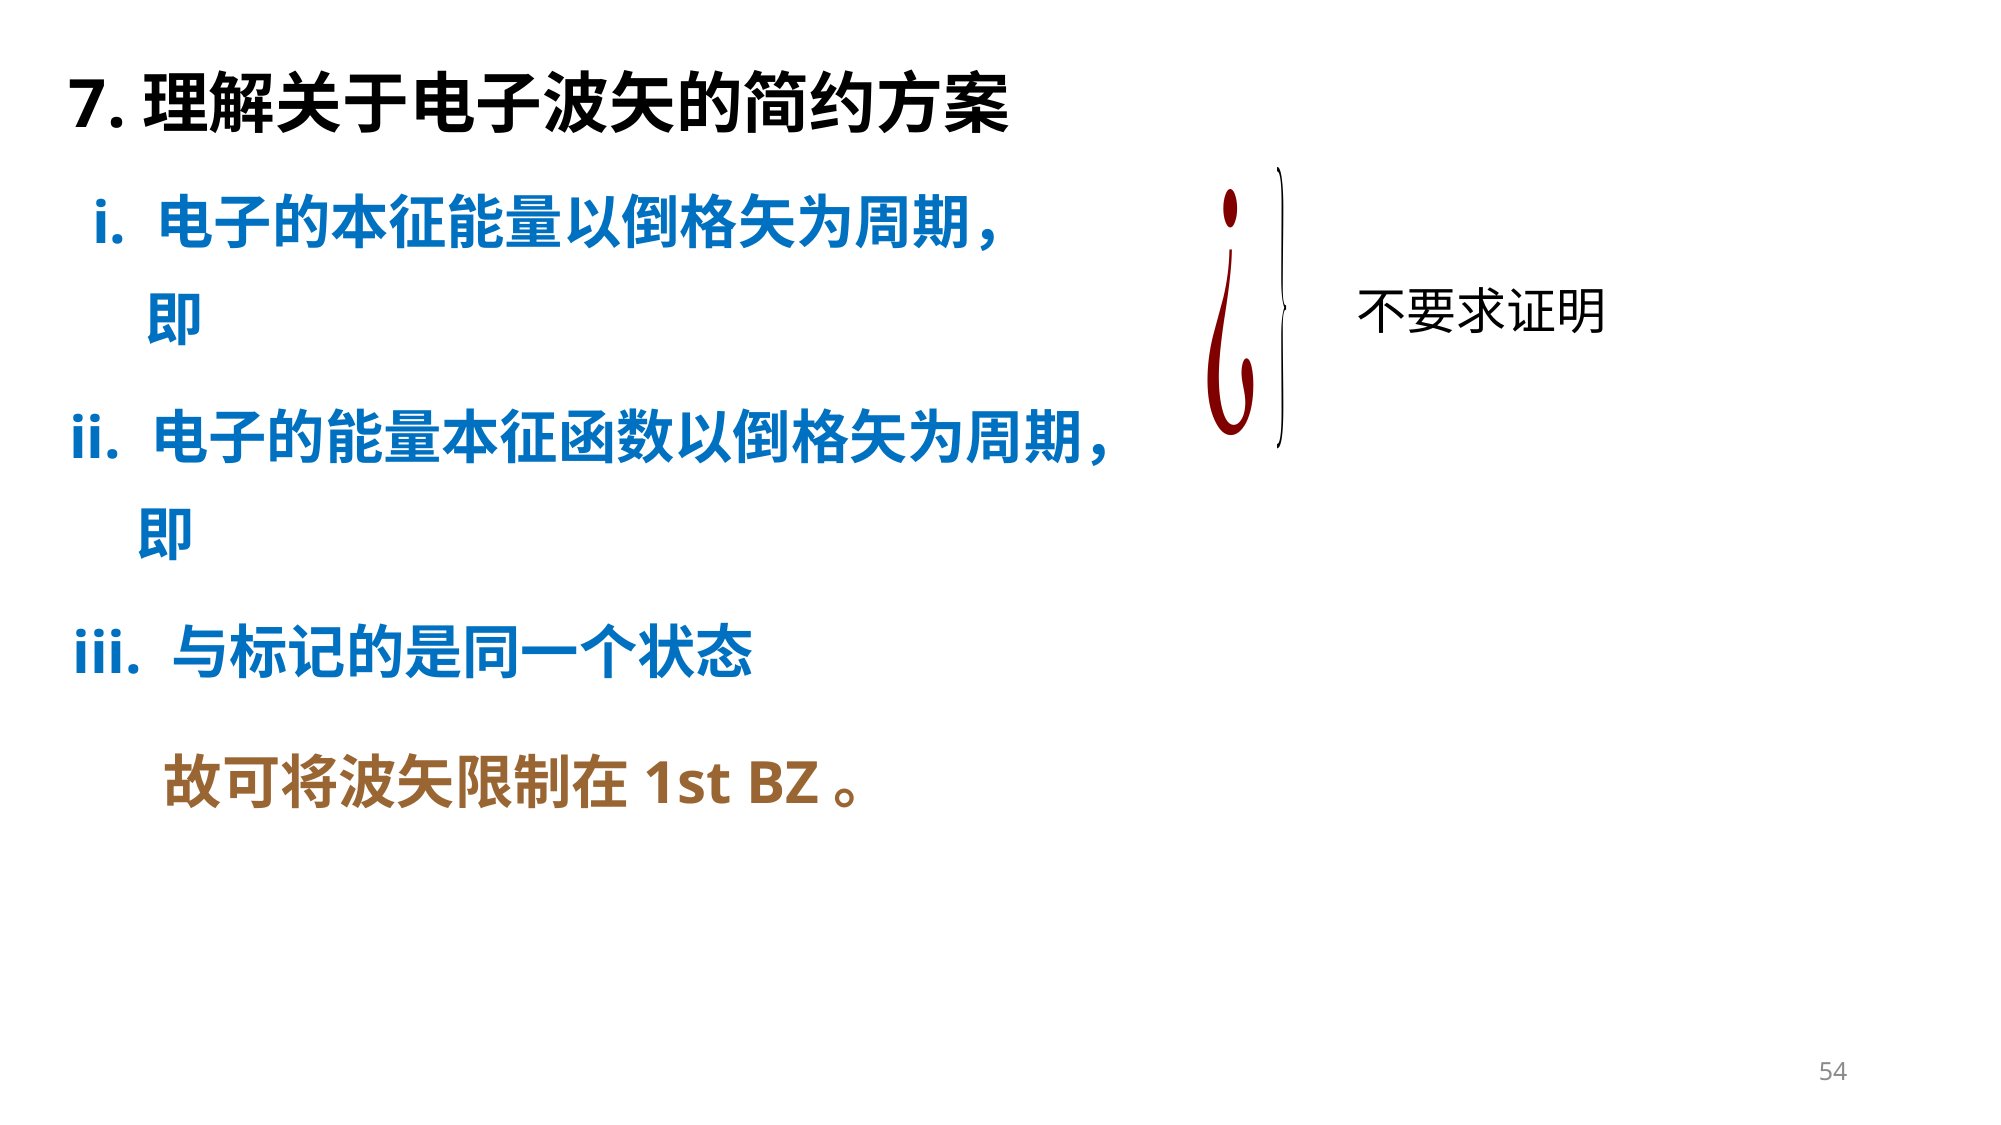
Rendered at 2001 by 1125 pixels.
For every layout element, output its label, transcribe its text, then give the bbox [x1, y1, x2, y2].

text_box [1194, 143, 1623, 462]
slide_number 54 [1412, 1042, 1863, 1103]
text_box 7.理解关于电子波矢的简约方案 [54, 41, 1055, 149]
